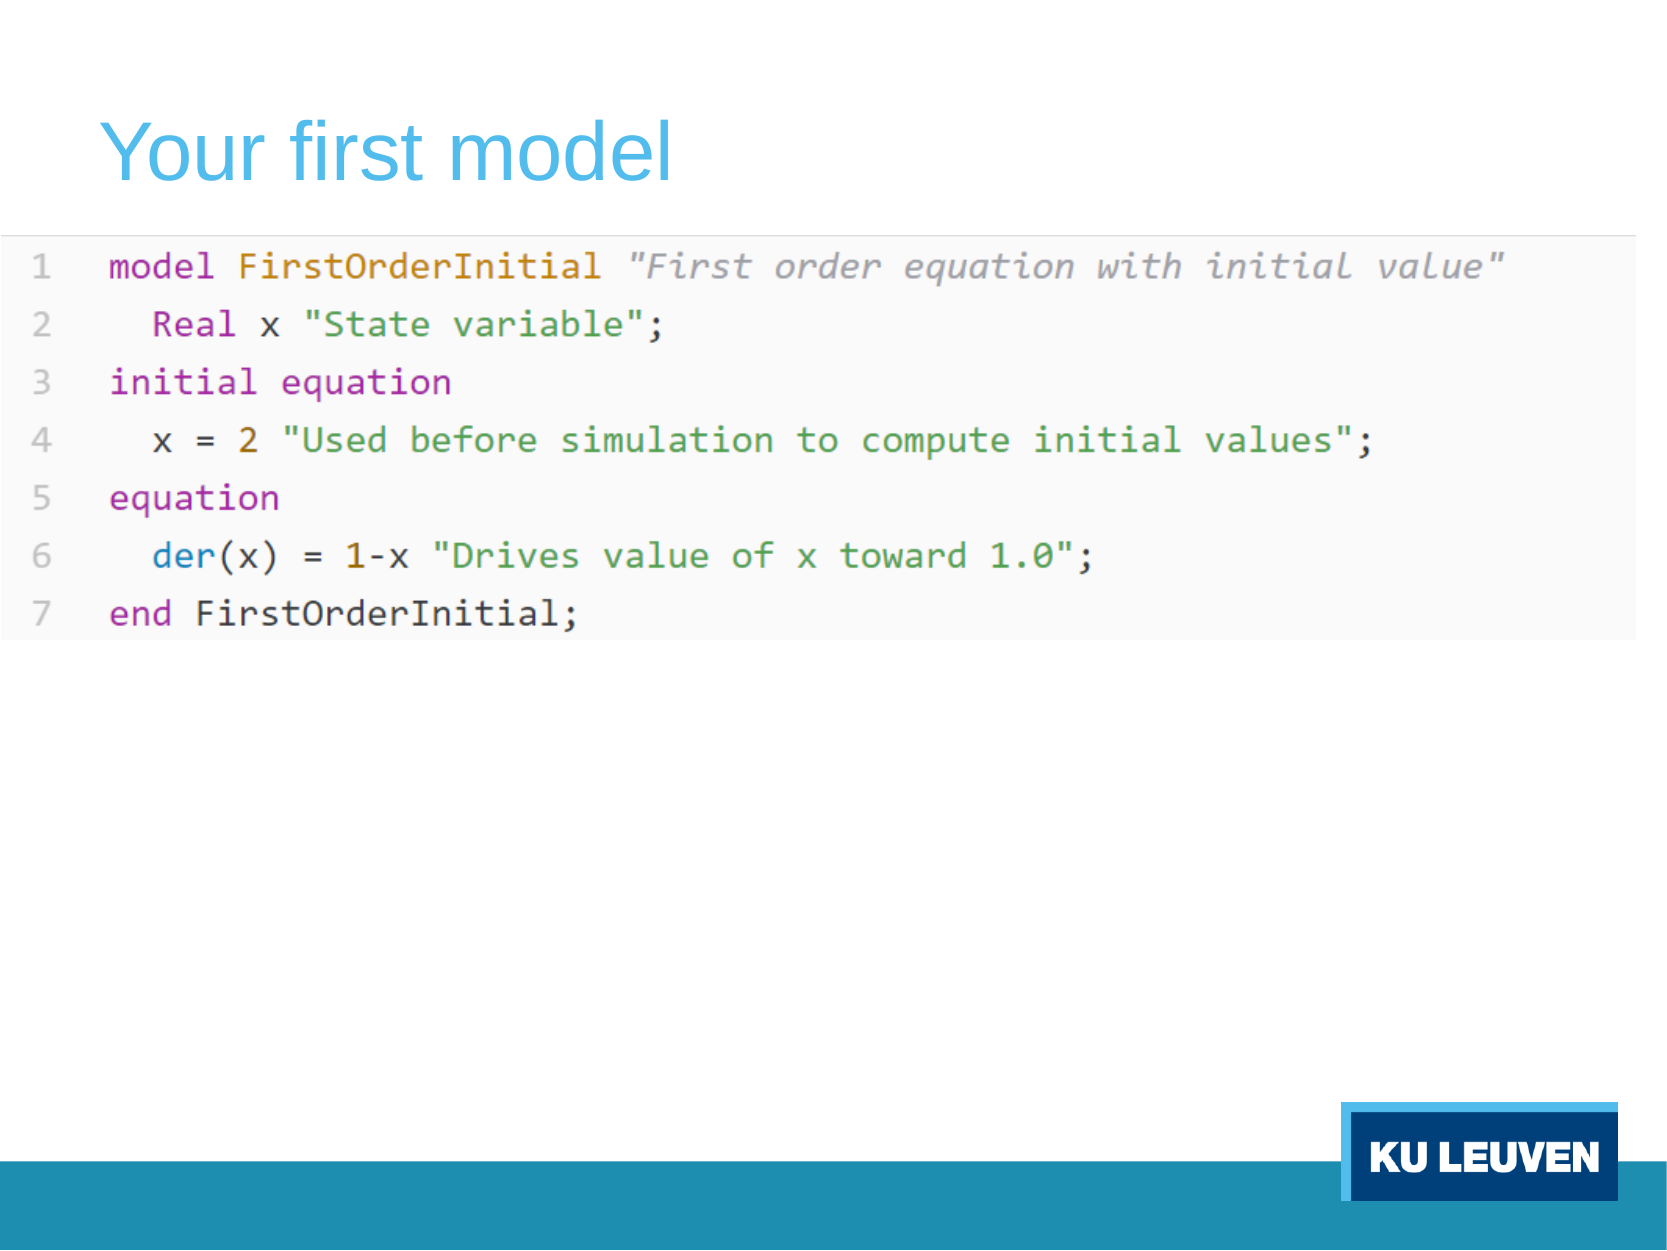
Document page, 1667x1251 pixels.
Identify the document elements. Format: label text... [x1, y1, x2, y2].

title Your first model [98, 32, 1618, 197]
picture [1341, 1102, 1618, 1201]
picture [0, 234, 1636, 641]
